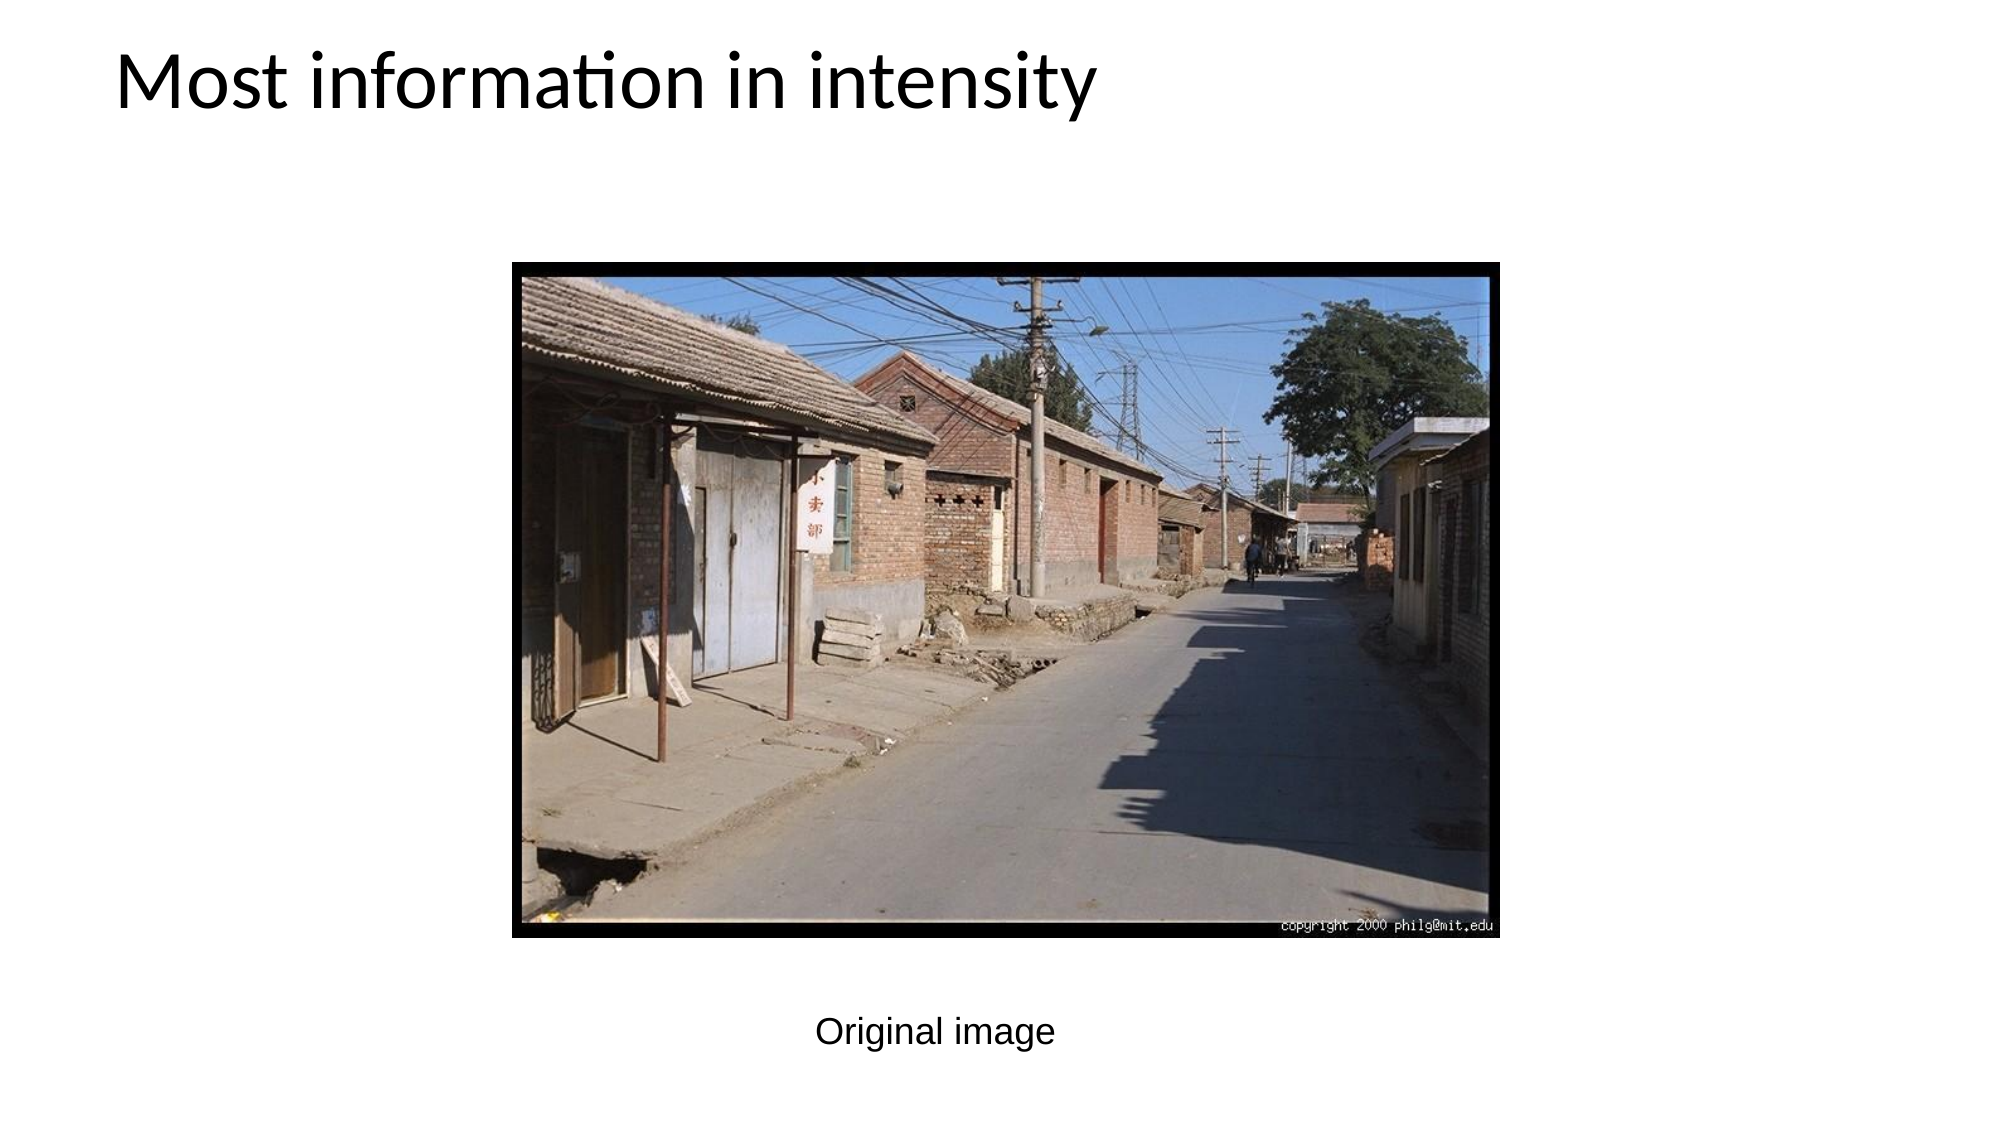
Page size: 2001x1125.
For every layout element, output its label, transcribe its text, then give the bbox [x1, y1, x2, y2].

title Most information in intensity [99, 0, 1900, 150]
picture [512, 262, 1501, 938]
text_box Original image [800, 999, 1075, 1060]
